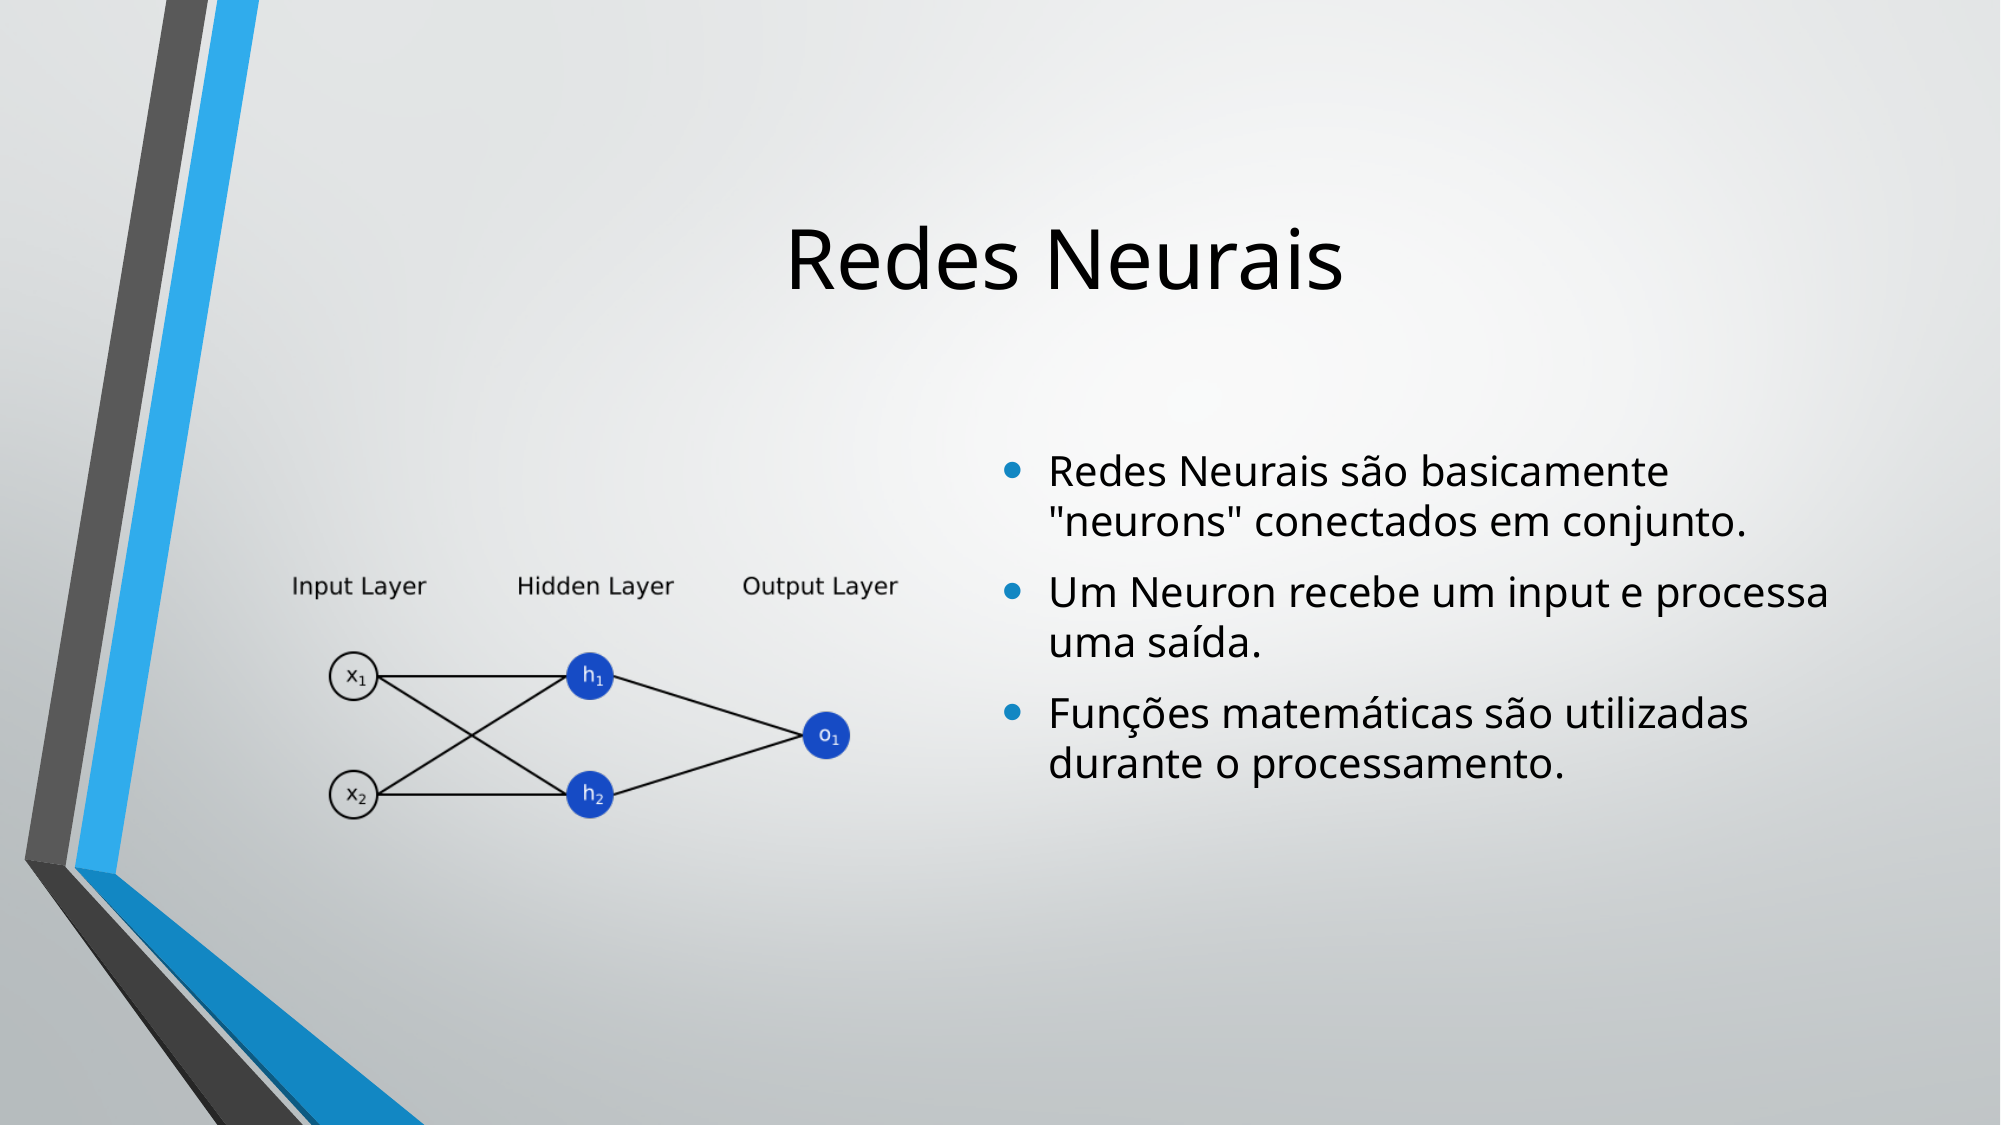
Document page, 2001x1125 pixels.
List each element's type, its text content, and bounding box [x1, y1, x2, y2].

list Redes Neurais são basicamente "neurons" conectados em conjunto. Um Neuron recebe um input e processa uma saída. Funções matemáticas são utilizadas durante o processamento. [986, 437, 1887, 950]
picture [270, 551, 921, 848]
title Redes Neurais [243, 112, 1887, 400]
